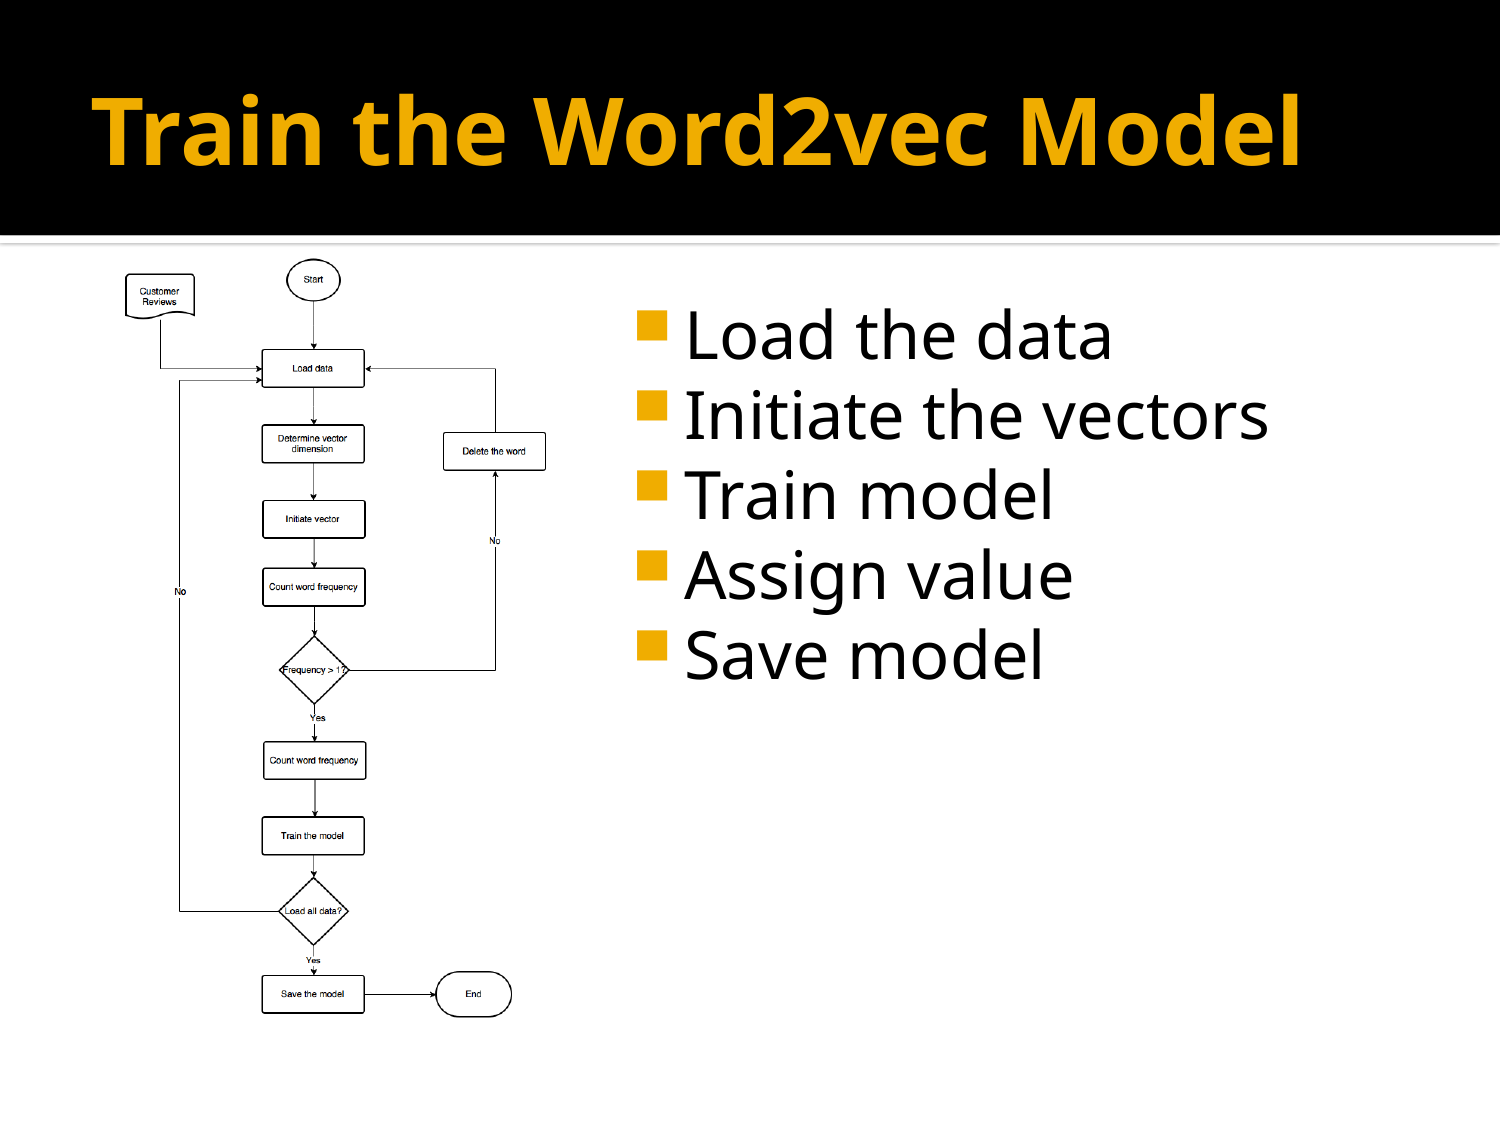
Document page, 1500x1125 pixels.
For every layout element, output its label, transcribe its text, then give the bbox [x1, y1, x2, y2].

text_box Load the data Initiate the vectors Train model Assign value Save model [603, 277, 1425, 1050]
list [125, 258, 546, 1018]
title Train the Word2vec Model [75, 25, 1425, 231]
